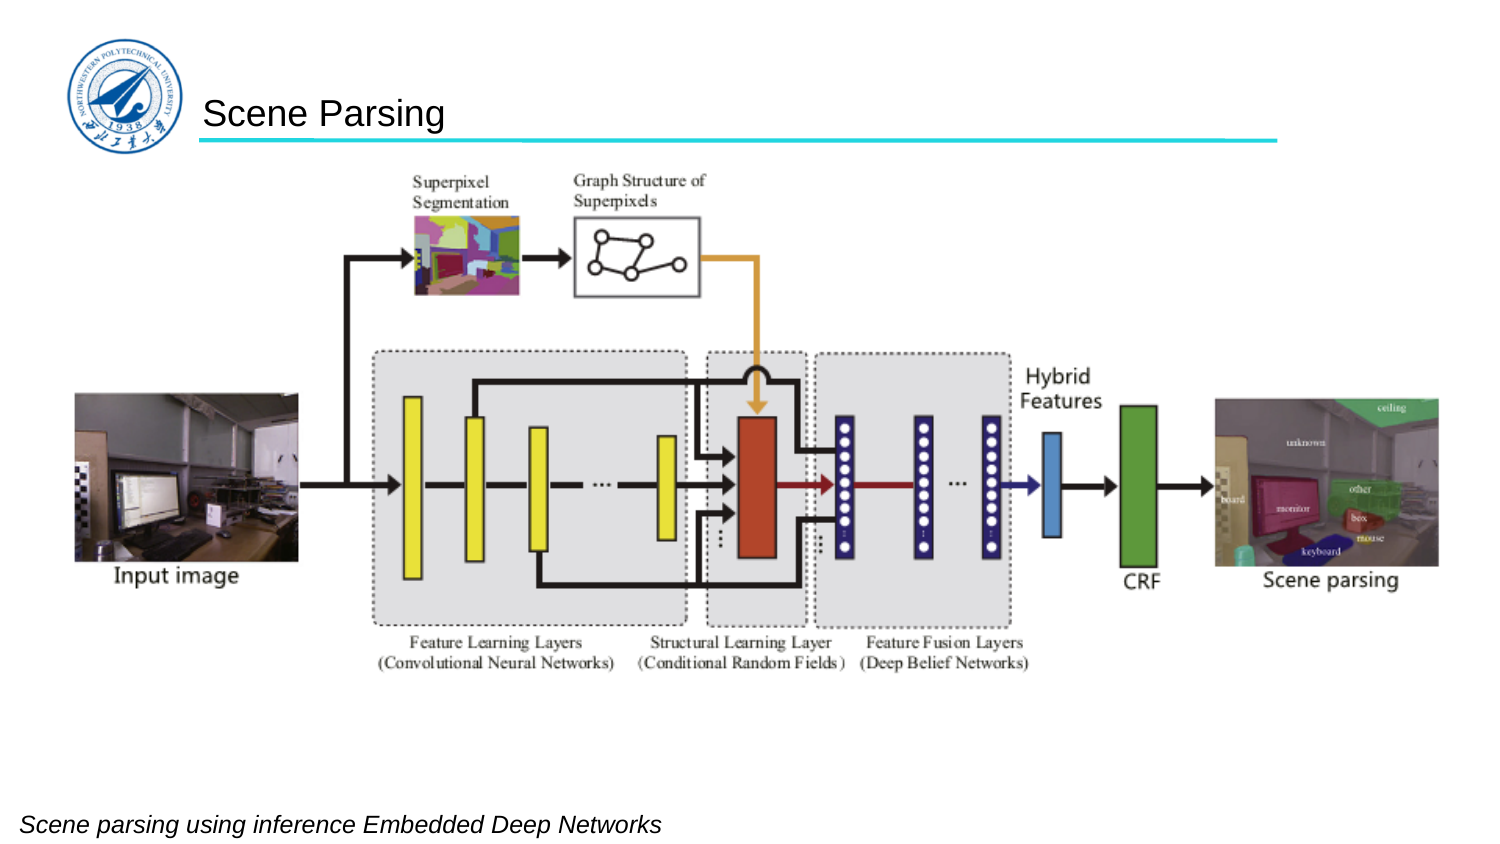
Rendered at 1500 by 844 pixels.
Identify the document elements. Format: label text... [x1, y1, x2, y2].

text_box Scene Parsing [192, 81, 1306, 142]
picture [39, 166, 1461, 678]
picture [58, 34, 188, 155]
text_box Scene parsing using inference Embedded Deep Networks [4, 801, 679, 844]
